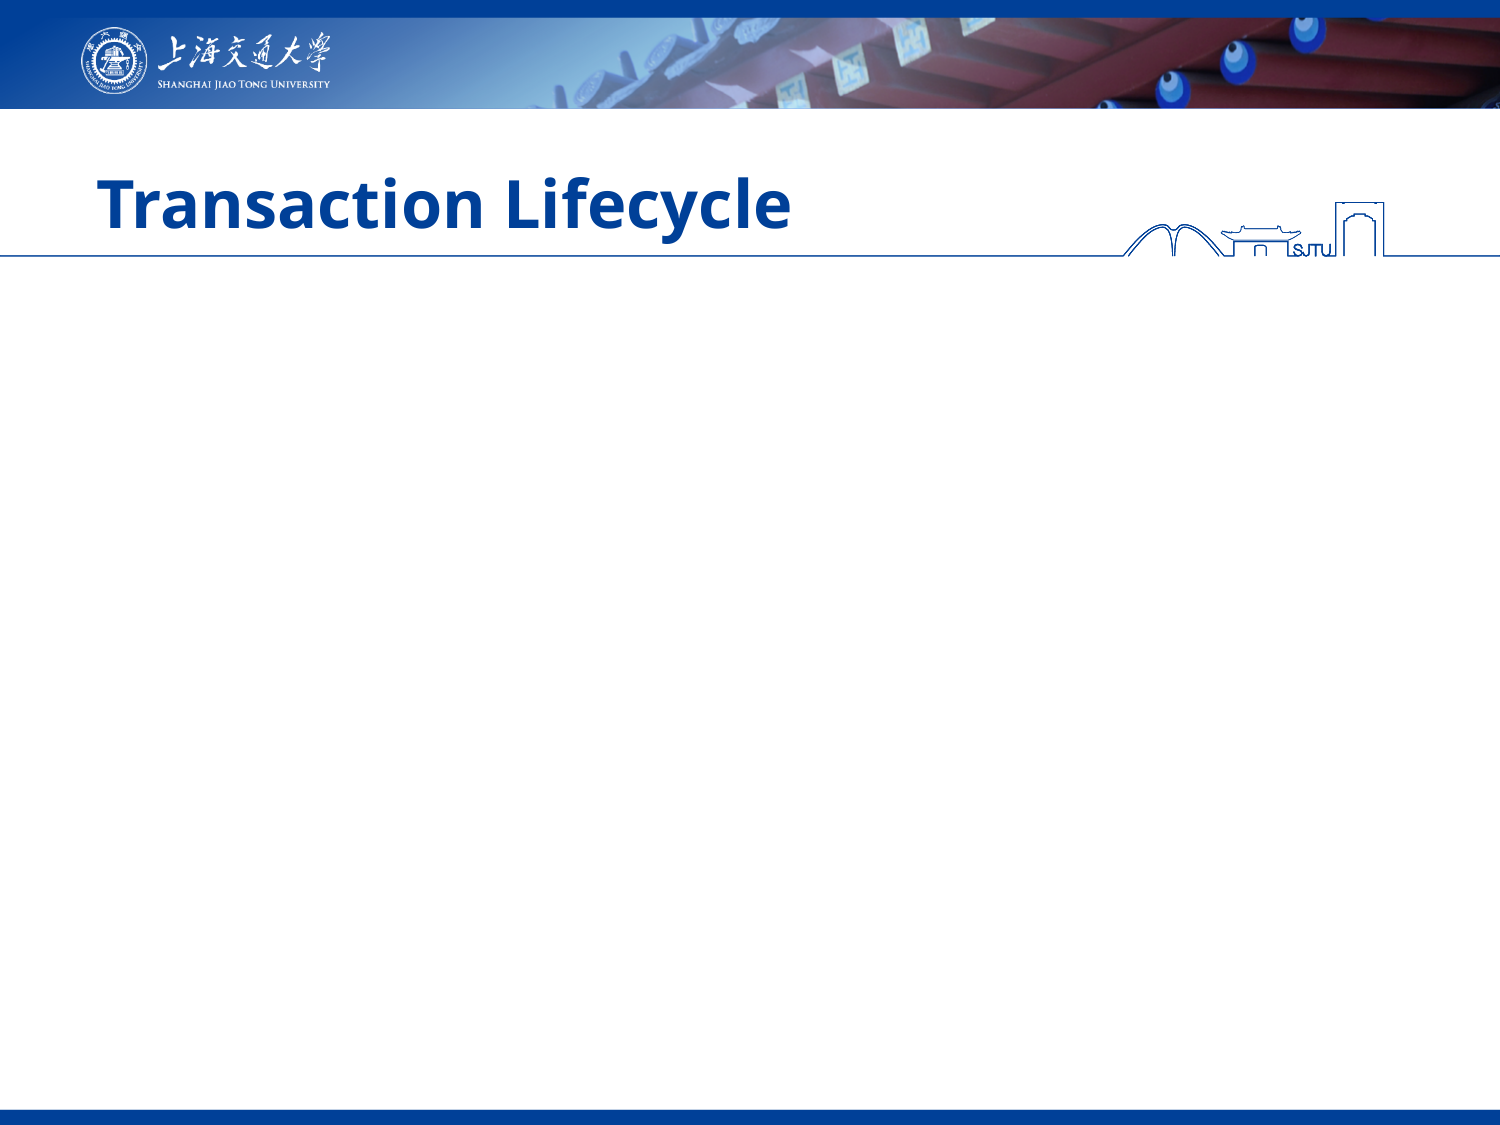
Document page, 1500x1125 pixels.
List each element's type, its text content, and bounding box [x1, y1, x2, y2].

title Transaction Lifecycle [81, 159, 1455, 254]
picture [0, 18, 1500, 109]
